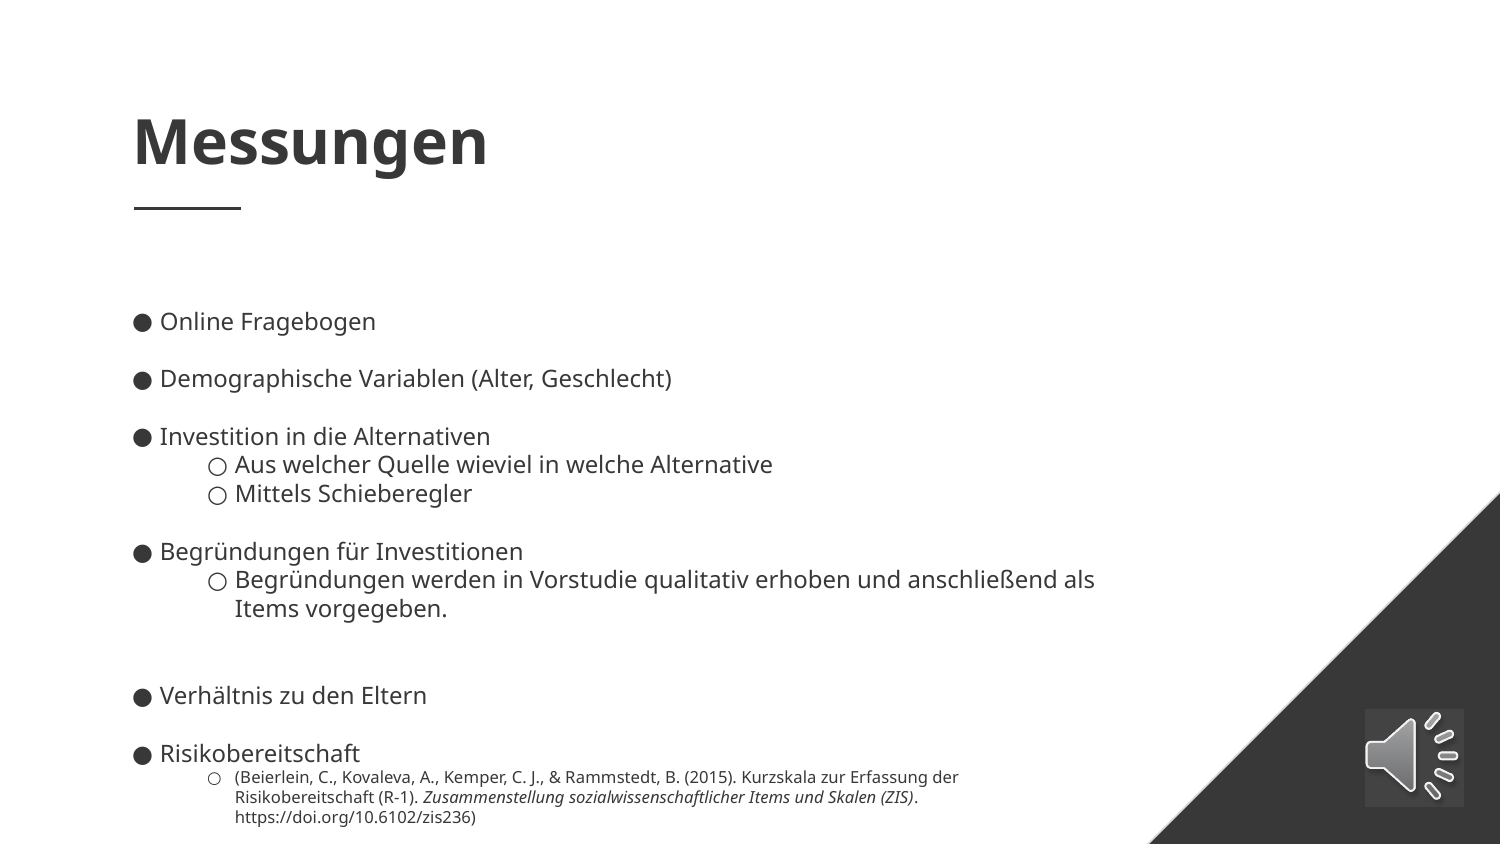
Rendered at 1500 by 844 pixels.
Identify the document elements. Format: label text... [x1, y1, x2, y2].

picture [1364, 708, 1465, 809]
list Online Fragebogen Demographische Variablen (Alter, Geschlecht) Investition in die Alternativen Aus welcher Quelle wieviel in welche Alternative Mittels Schieberegler Begründungen für Investitionen Begründungen werden in Vorstudie qualitativ erhoben und anschließend als Items vorgegeben. Verhältnis zu den Eltern Risikobereitschaft (Beierlein, C., Kovaleva, A., Kemper, C. J., & Rammstedt, B. (2015). Kurzskala zur Erfassung der Risikobereitschaft (R-1). Zusammenstellung sozialwissenschaftlicher Items und Skalen (ZIS). https://doi.org/10.6102/zis236) [116, 233, 1114, 769]
title Messungen [116, 87, 1362, 174]
